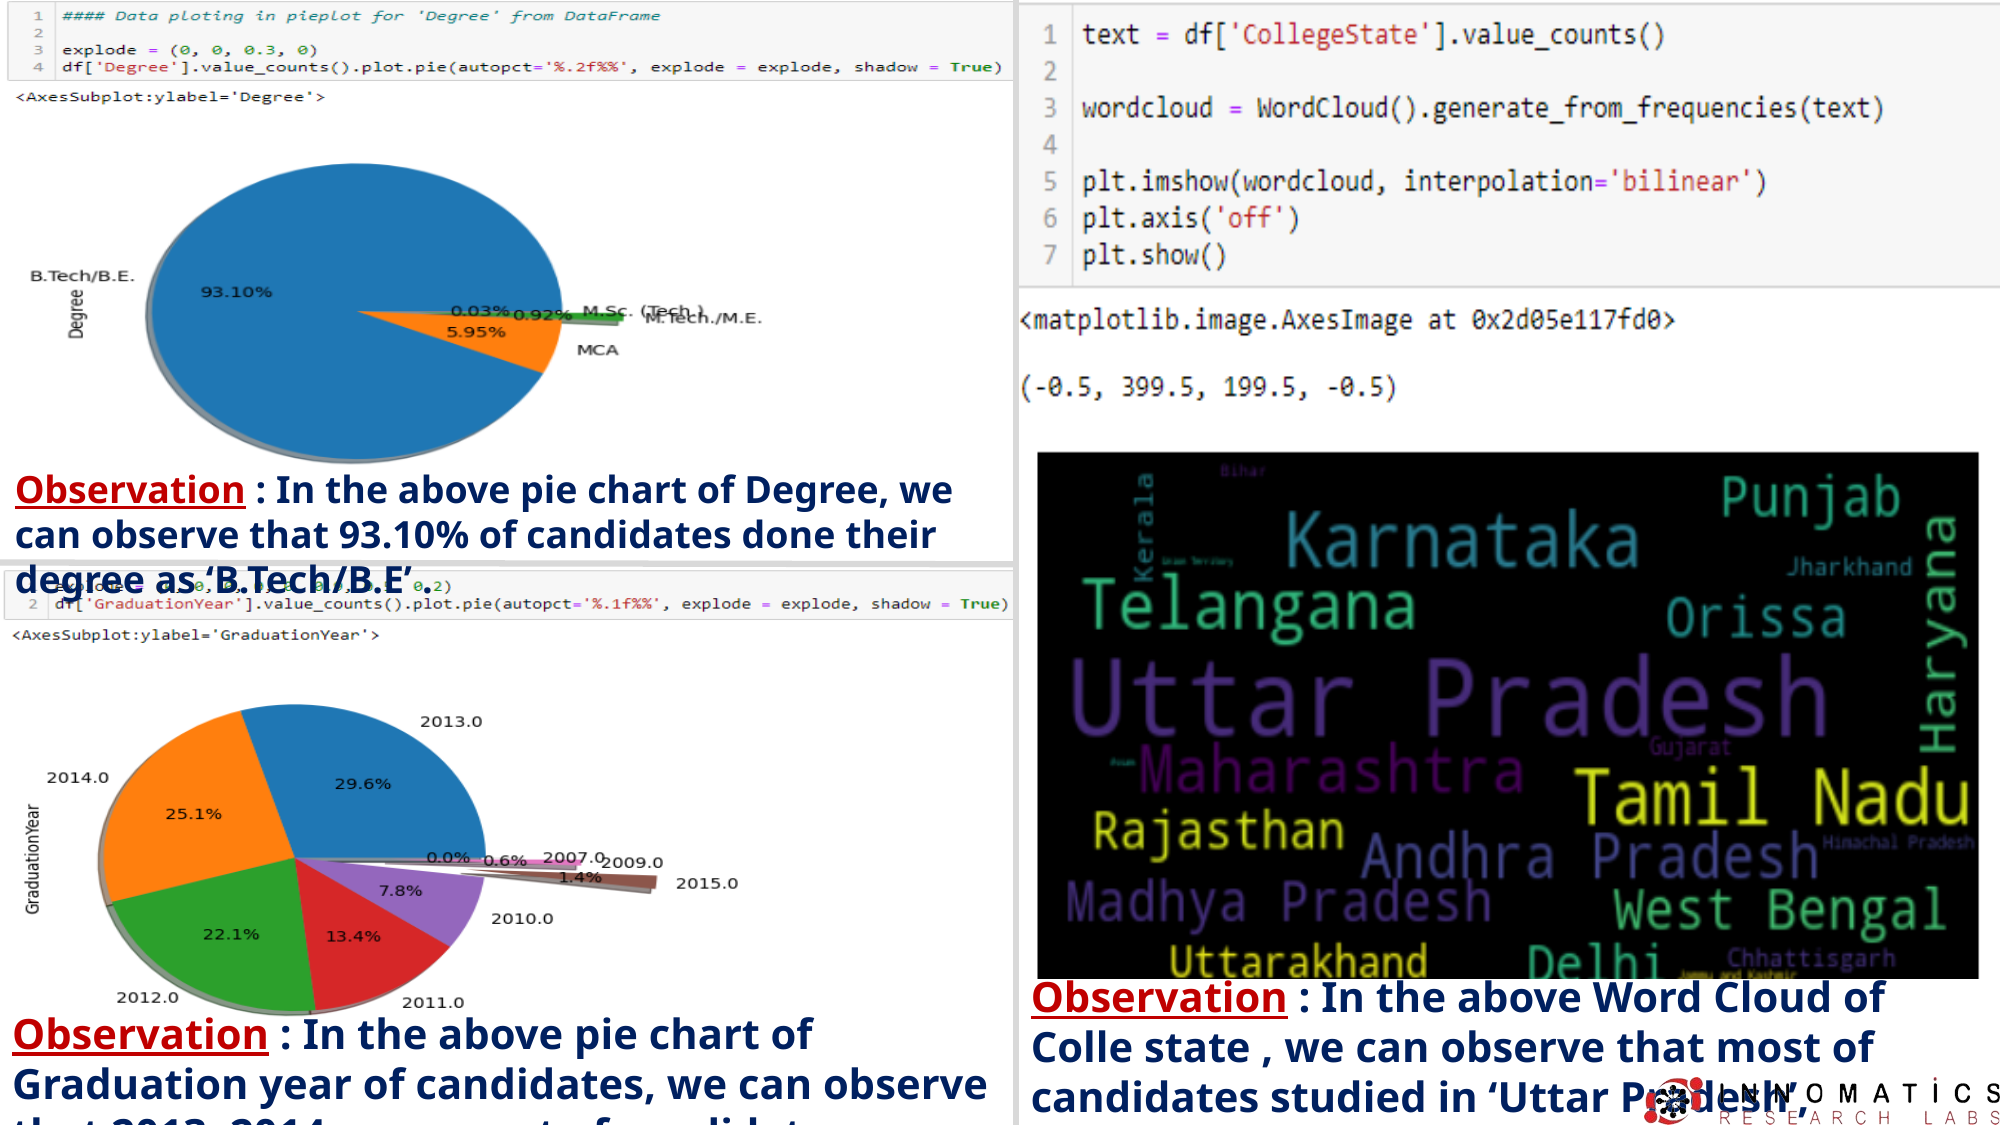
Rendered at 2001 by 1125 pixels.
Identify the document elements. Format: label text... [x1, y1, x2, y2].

picture [0, 565, 1015, 1038]
picture [1017, 0, 2000, 979]
picture [1644, 1077, 2000, 1125]
text_box Observation : In the above pie chart of Degree, we can observe that 93.10% of candidates done their degree as ‘B.Tech/B.E’ . [0, 482, 1009, 560]
text_box Observation : In the above pie chart of Graduation year of candidates, we can observe that 2013, 2014 were most of candidates graduated respectively . [0, 1046, 1011, 1125]
picture [0, 0, 1015, 474]
text_box Observation : In the above Word Cloud of Colle state , we can observe that most of candidates studied in ‘Uttar Pradesh’, ‘Karnataka’ and 'Tamil Nadu’ respectively . [1021, 987, 2000, 1125]
